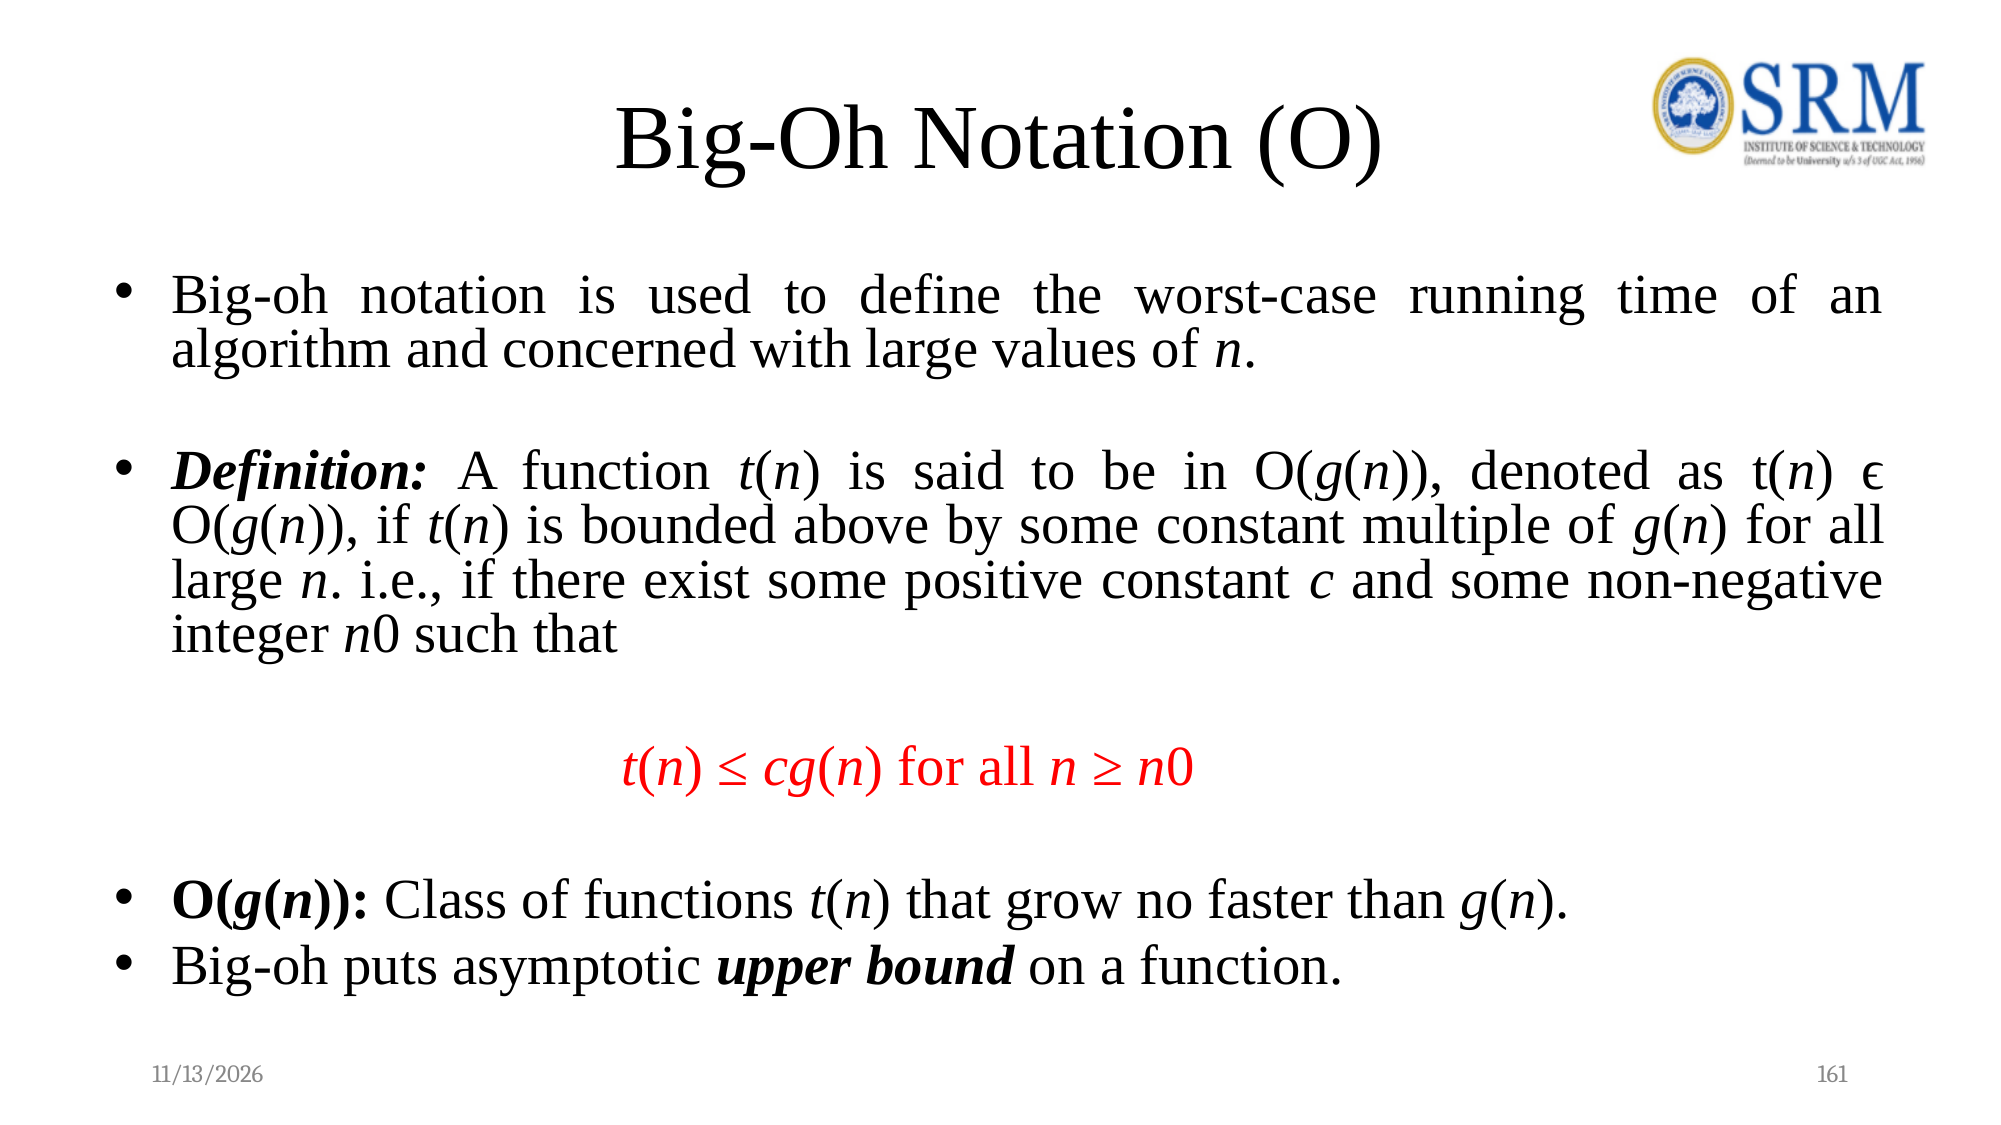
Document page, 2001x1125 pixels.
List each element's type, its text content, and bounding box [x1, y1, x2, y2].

picture [1649, 37, 1944, 188]
slide_number 161 [1412, 1042, 1863, 1103]
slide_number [137, 1042, 588, 1103]
list Big-oh notation is used to define the worst-case running time of an algorithm and concerned with large values of n. Definition: A function t(n) is said to be in O(g(n)), denoted as t(n) ϵ O(g(n)), if t(n) is bounded above by some constant multiple of g(n) for all large n. i.e., if there exist some positive constant c and some non-negative integer n0 such that t(n) ≤ cg(n) for all n ≥ n0 O(g(n)): Class of functions t(n) that grow no faster than g(n). Big-oh puts asymptotic upper bound on a function. [99, 262, 1900, 1005]
title Big-Oh Notation (O) [99, 45, 1900, 233]
